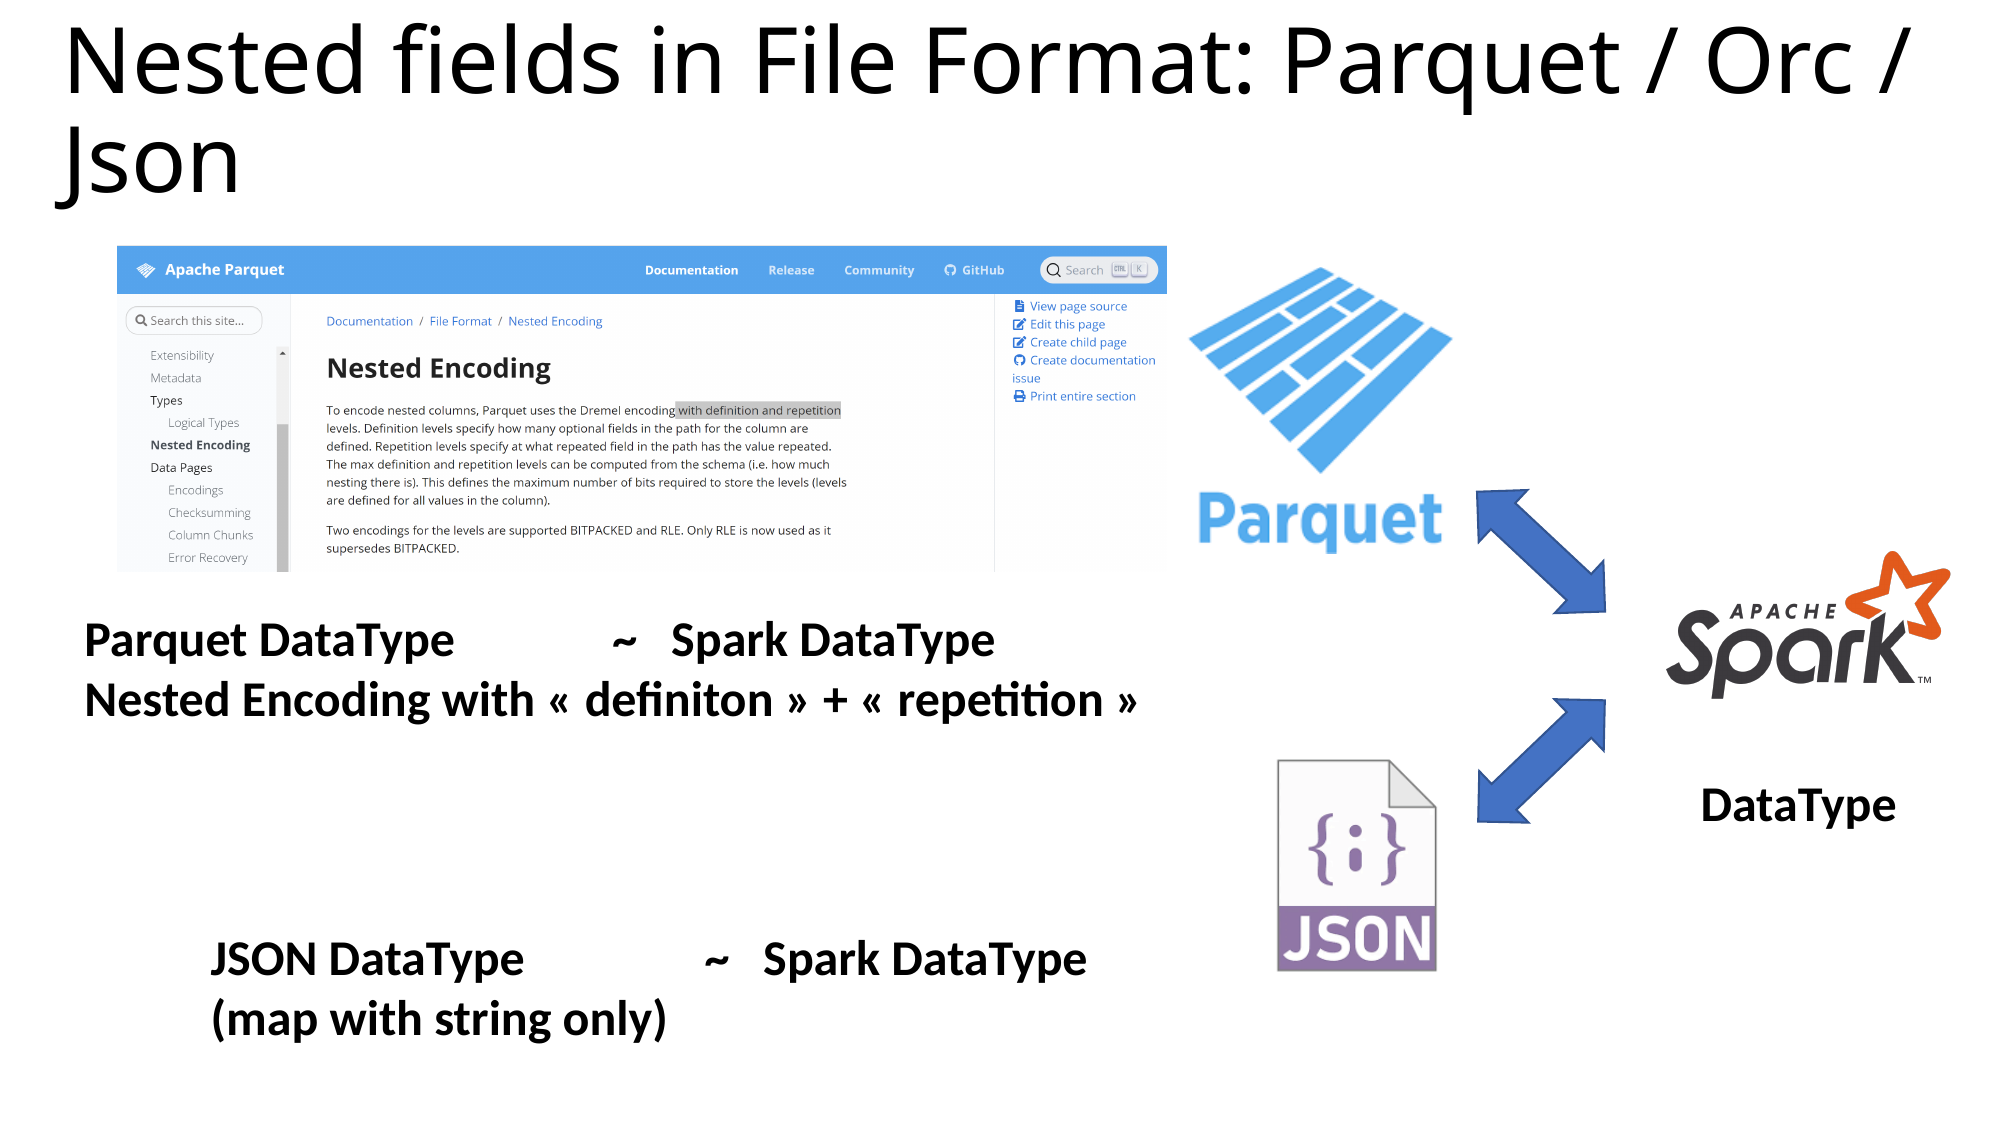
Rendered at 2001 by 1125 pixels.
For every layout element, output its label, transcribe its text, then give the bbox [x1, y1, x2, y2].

text_box DataType [1685, 764, 1951, 839]
title Nested fields in File Format: Parquet / Orc / Json [47, 4, 1974, 223]
text_box Parquet DataType ~ Spark DataType Nested Encoding with « definiton » + « repetition » [69, 599, 1188, 735]
picture [1236, 744, 1478, 987]
text_box [1478, 698, 1606, 824]
picture [117, 245, 1537, 572]
text_box JSON DataType ~ Spark DataType (map with string only) [195, 917, 1154, 1053]
text_box [1515, 522, 1607, 615]
picture [1666, 551, 1951, 700]
